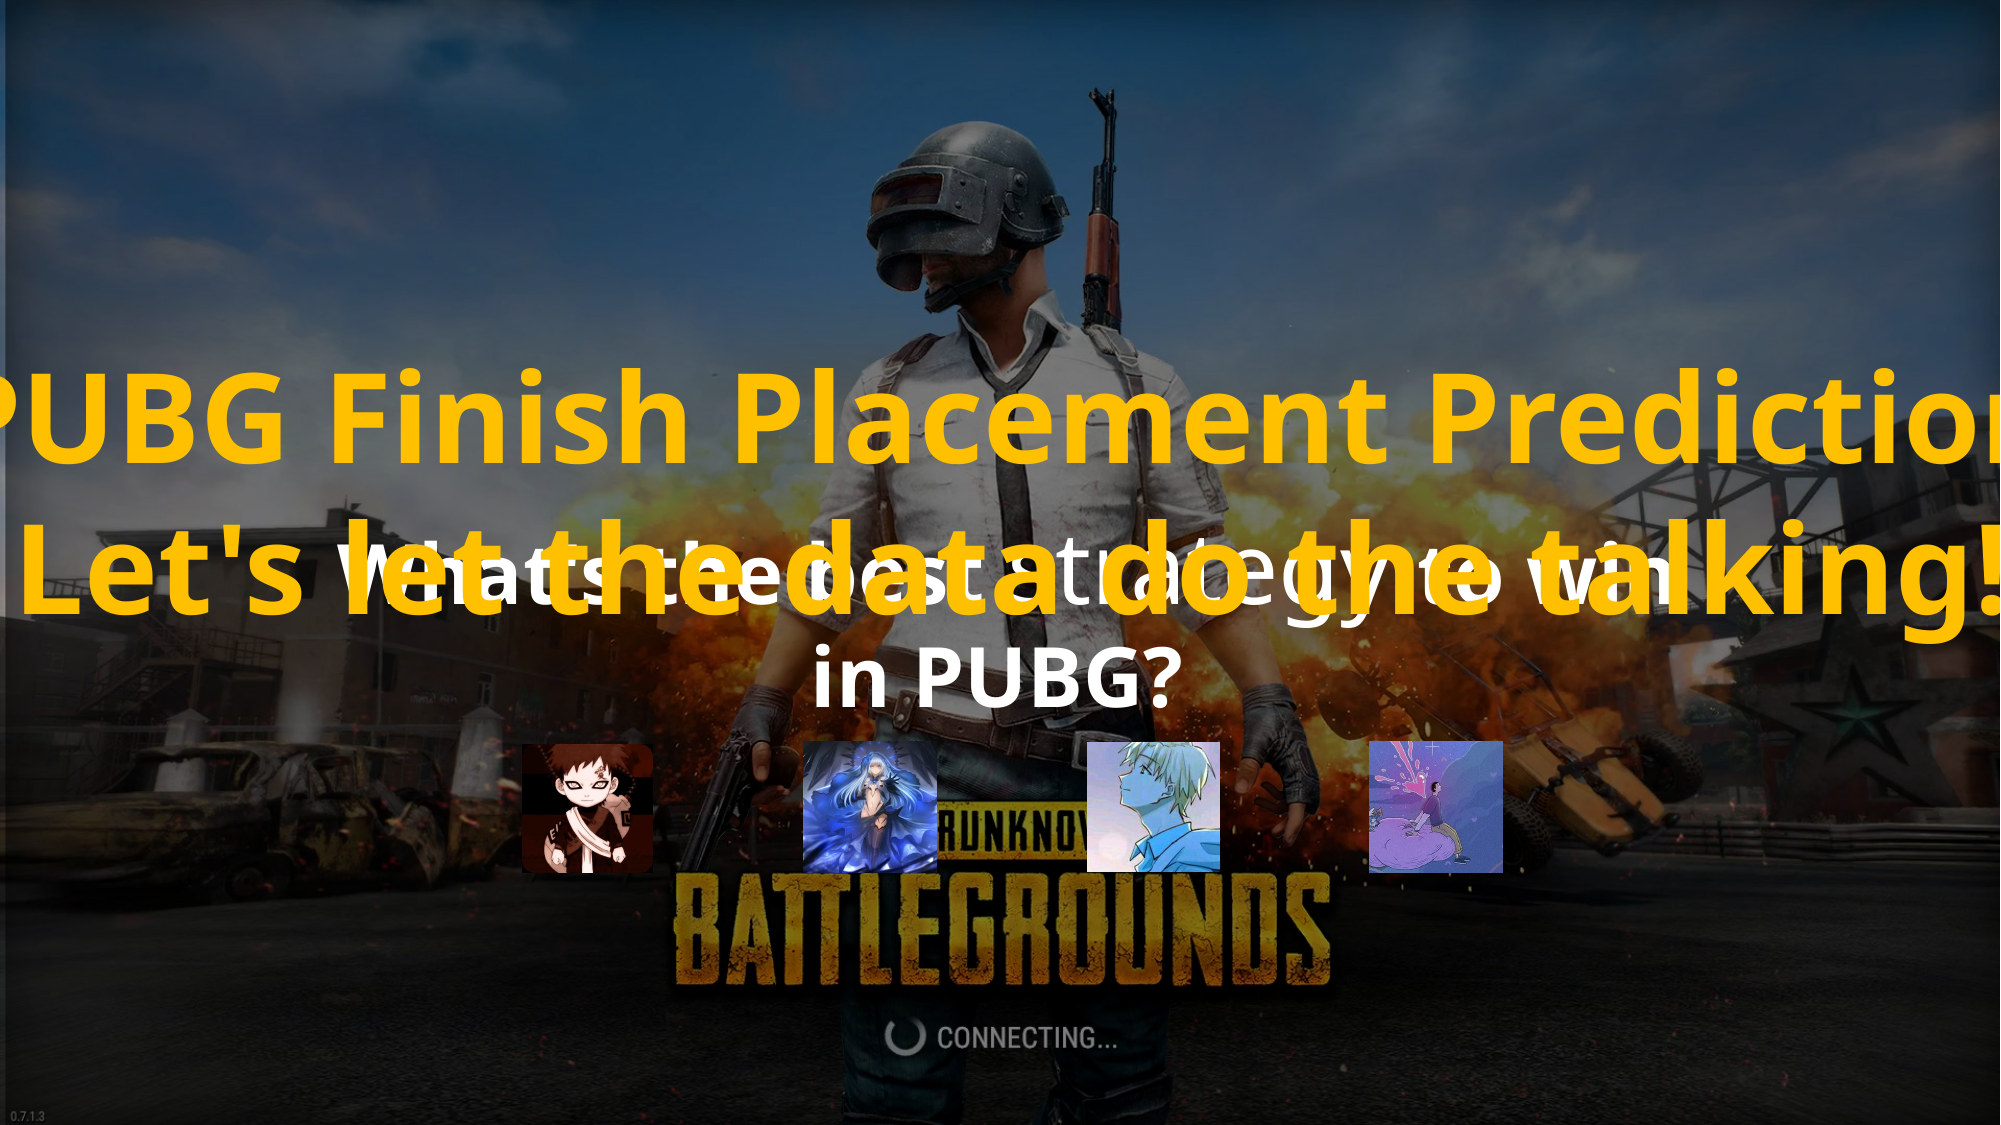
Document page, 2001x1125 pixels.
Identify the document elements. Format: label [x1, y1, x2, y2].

text_box [269, 330, 1739, 634]
picture [0, 0, 2000, 1125]
text_box [522, 741, 1503, 873]
